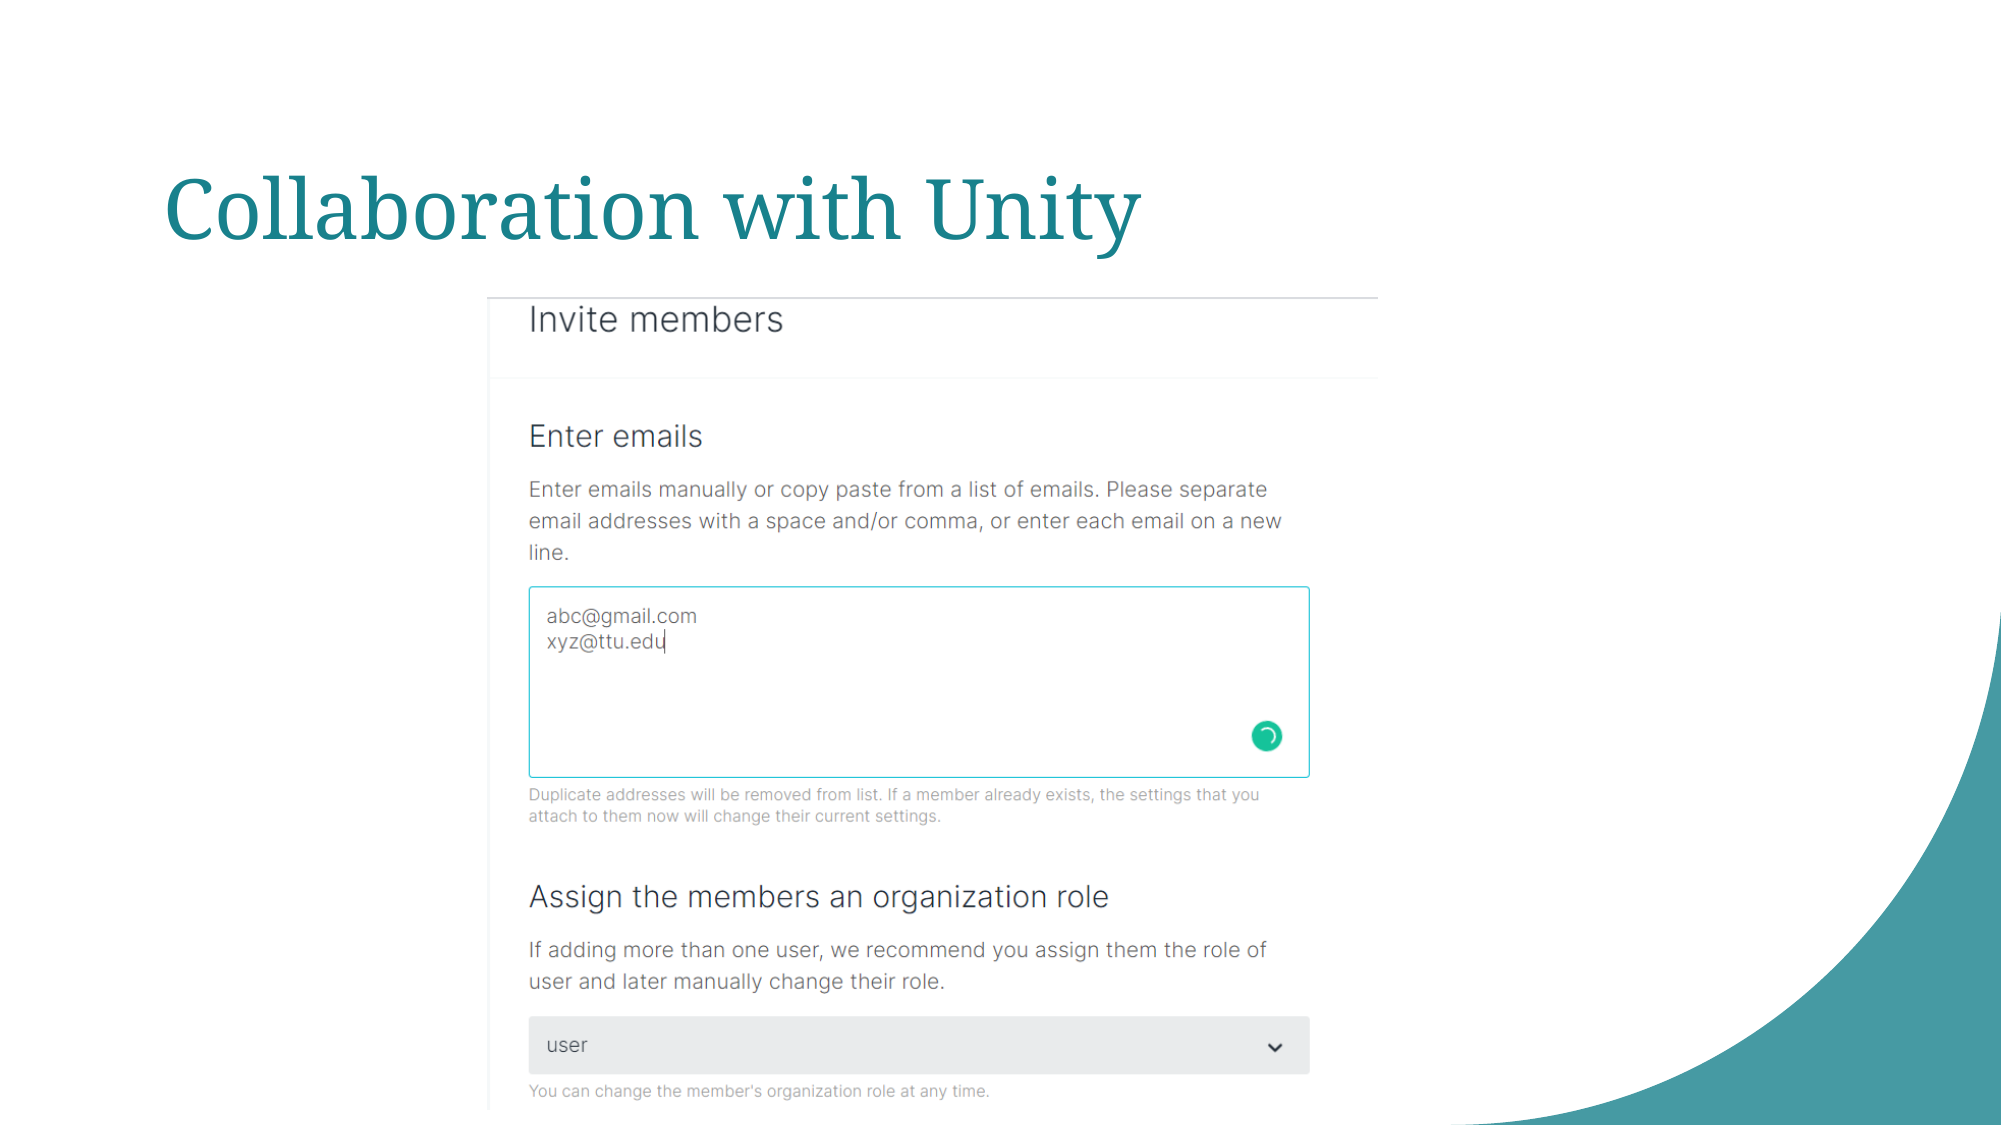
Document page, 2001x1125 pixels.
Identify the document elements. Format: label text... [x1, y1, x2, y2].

picture [487, 296, 1378, 1110]
title Collaboration with Unity [148, 96, 1775, 315]
